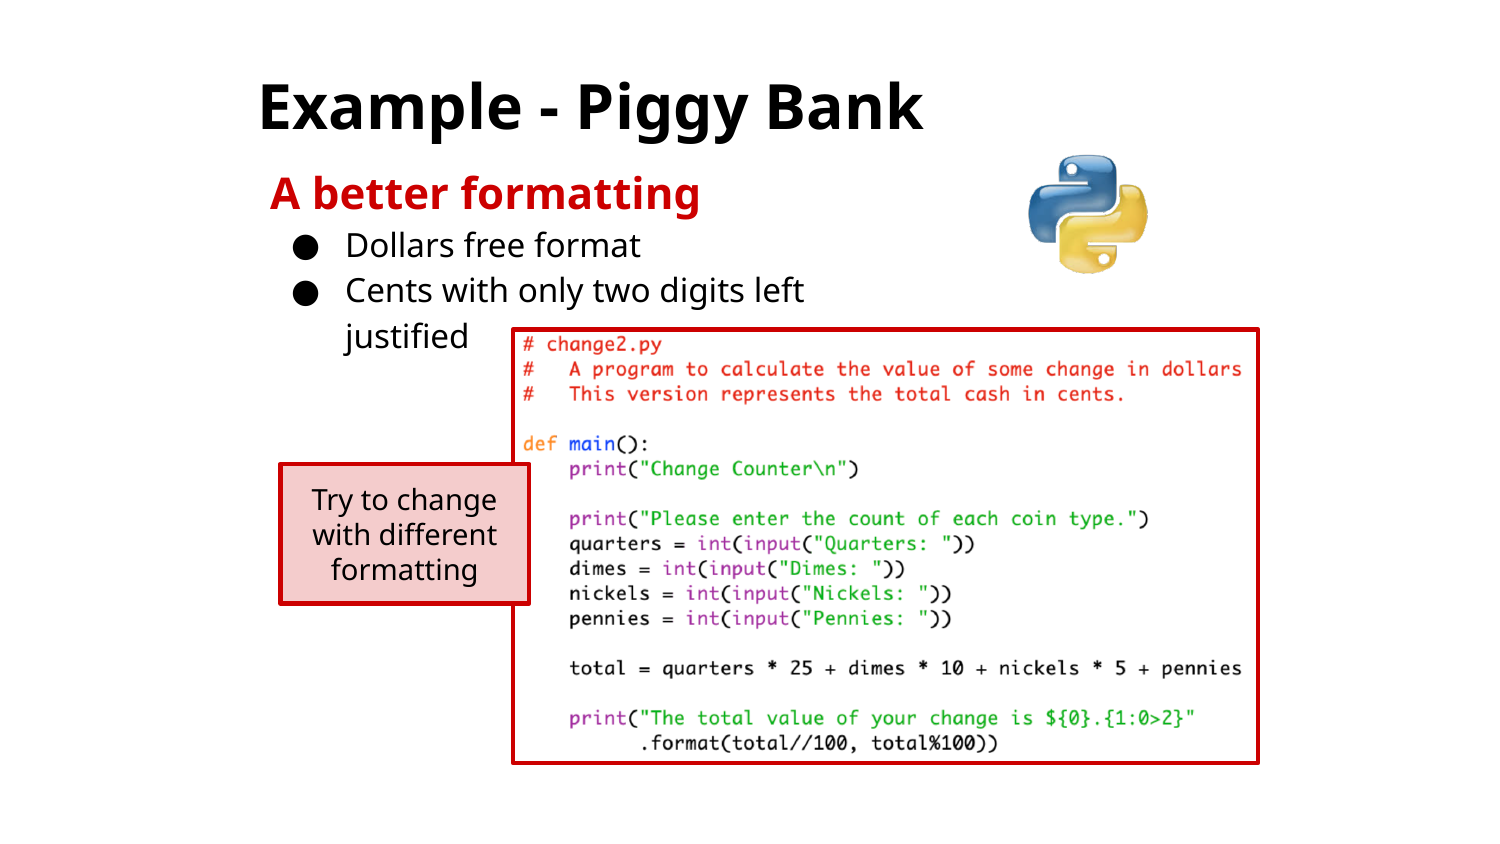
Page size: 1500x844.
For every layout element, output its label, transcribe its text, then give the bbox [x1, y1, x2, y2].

picture [1023, 142, 1156, 280]
list A better formatting Dollars free format Cents with only two digits left justified [255, 142, 949, 354]
text_box Try to change with different formatting [280, 464, 509, 604]
picture [514, 331, 1256, 761]
title Example - Piggy Bank [242, 52, 1263, 157]
